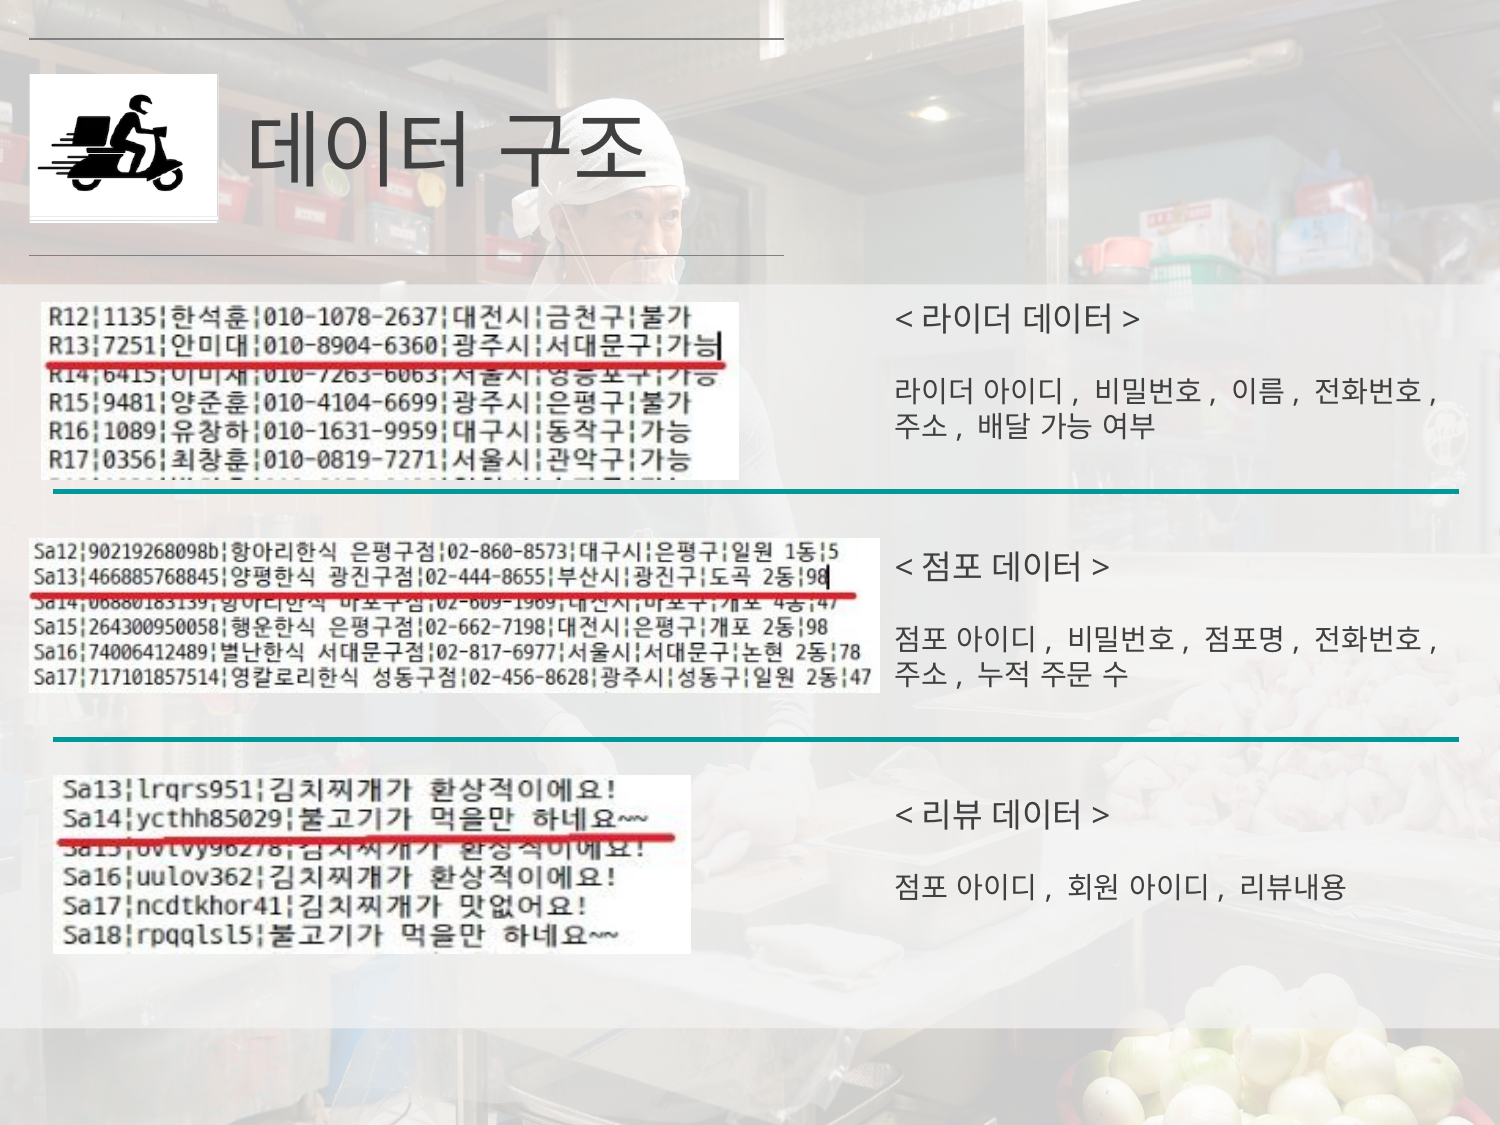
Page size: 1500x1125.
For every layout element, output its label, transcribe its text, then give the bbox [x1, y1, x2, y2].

picture [29, 538, 881, 693]
picture [52, 774, 692, 955]
text_box 데이터 구조 [230, 90, 904, 205]
picture [41, 302, 739, 480]
text_box <점포 데이터> 점포 아이디, 비밀번호, 점포명, 전화번호, 주소, 누적 주문 수 [881, 538, 1459, 699]
text_box <리뷰 데이터> 점포 아이디, 회원 아이디, 리뷰내용 [879, 786, 1500, 912]
text_box [0, 282, 1500, 1031]
text_box <라이더 데이터> 라이더 아이디, 비밀번호, 이름, 전화번호, 주소, 배달 가능 여부 [879, 290, 1500, 451]
picture [29, 73, 219, 224]
